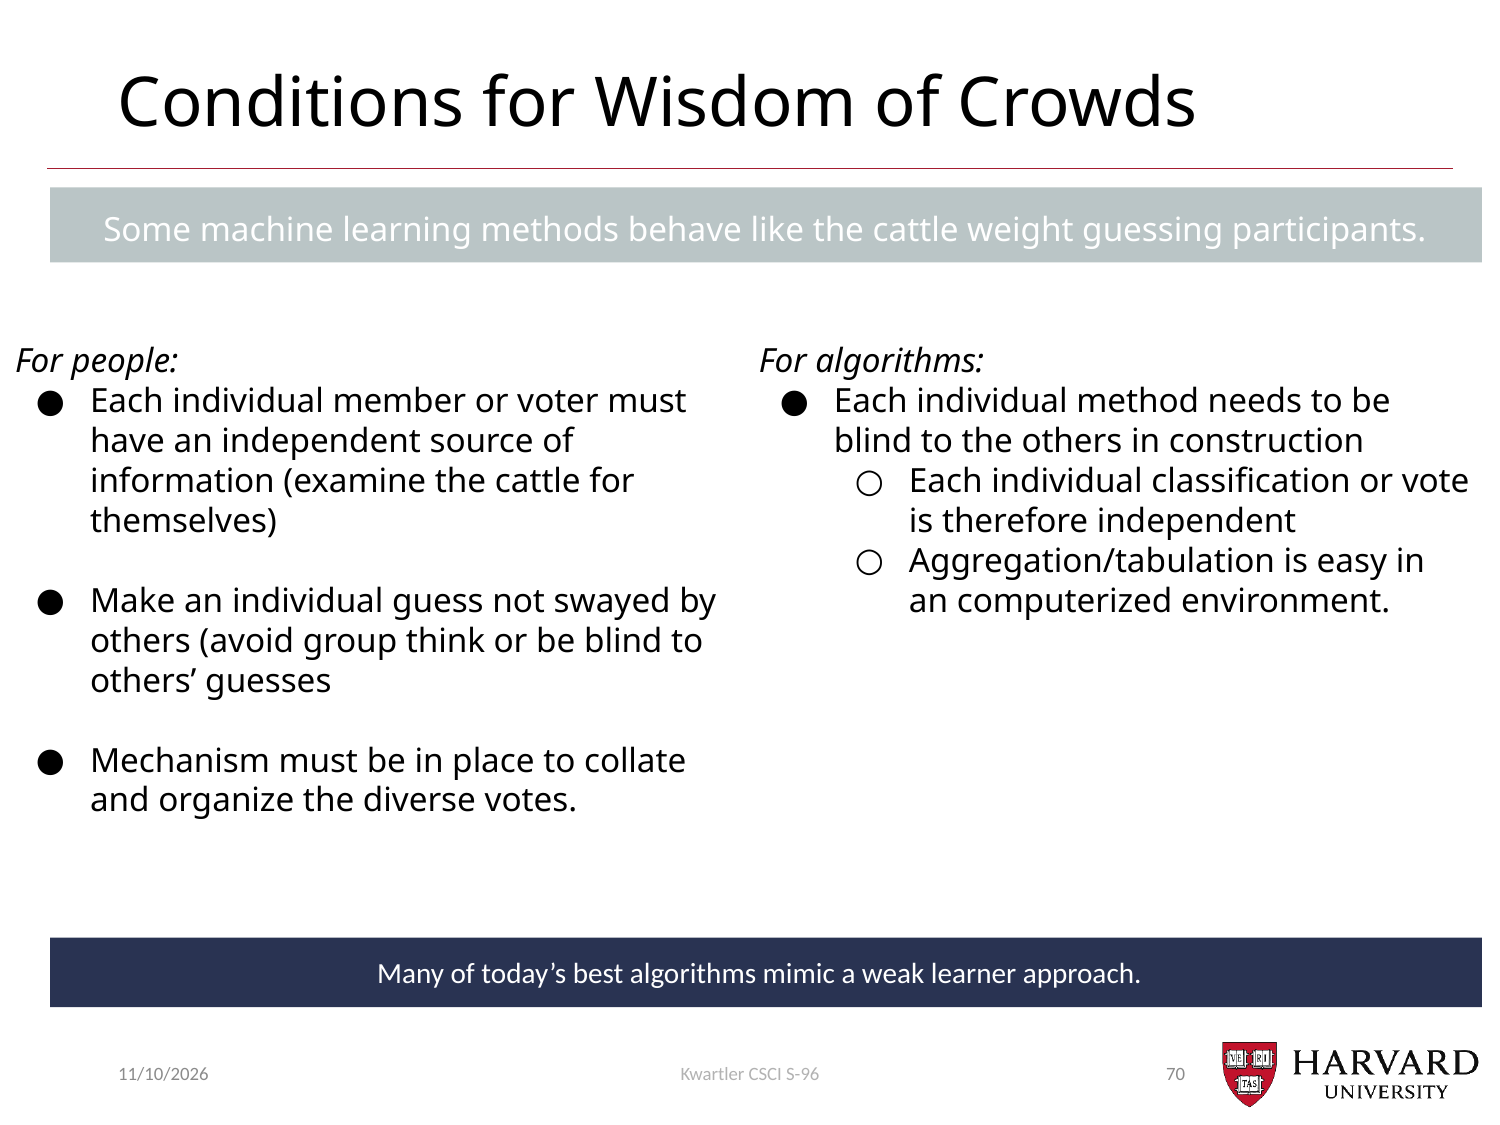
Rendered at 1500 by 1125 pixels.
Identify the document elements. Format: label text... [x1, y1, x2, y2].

footer Kwartler CSCI S-96 [496, 1042, 1004, 1103]
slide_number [103, 1042, 441, 1103]
picture [1200, 1024, 1500, 1125]
text_box Many of today’s best algorithms mimic a weak learner approach. [49, 936, 1483, 1008]
title Conditions for Wisdom of Crowds [103, 59, 1397, 157]
slide_number 70 [1059, 1042, 1200, 1103]
text_box For people: Each individual member or voter must have an independent source of information (examine the cattle for themselves) Make an individual guess not swayed by others (avoid group think or be blind to others’ guesses Mechanism must be in place to collate and organize the diverse votes. [0, 324, 743, 830]
text_box Some machine learning methods behave like the cattle weight guessing participants. [50, 187, 1482, 263]
text_box For algorithms: Each individual method needs to be blind to the others in construction Each individual classification or vote is therefore independent Aggregation/tabulation is easy in an computerized environment. [743, 324, 1488, 830]
